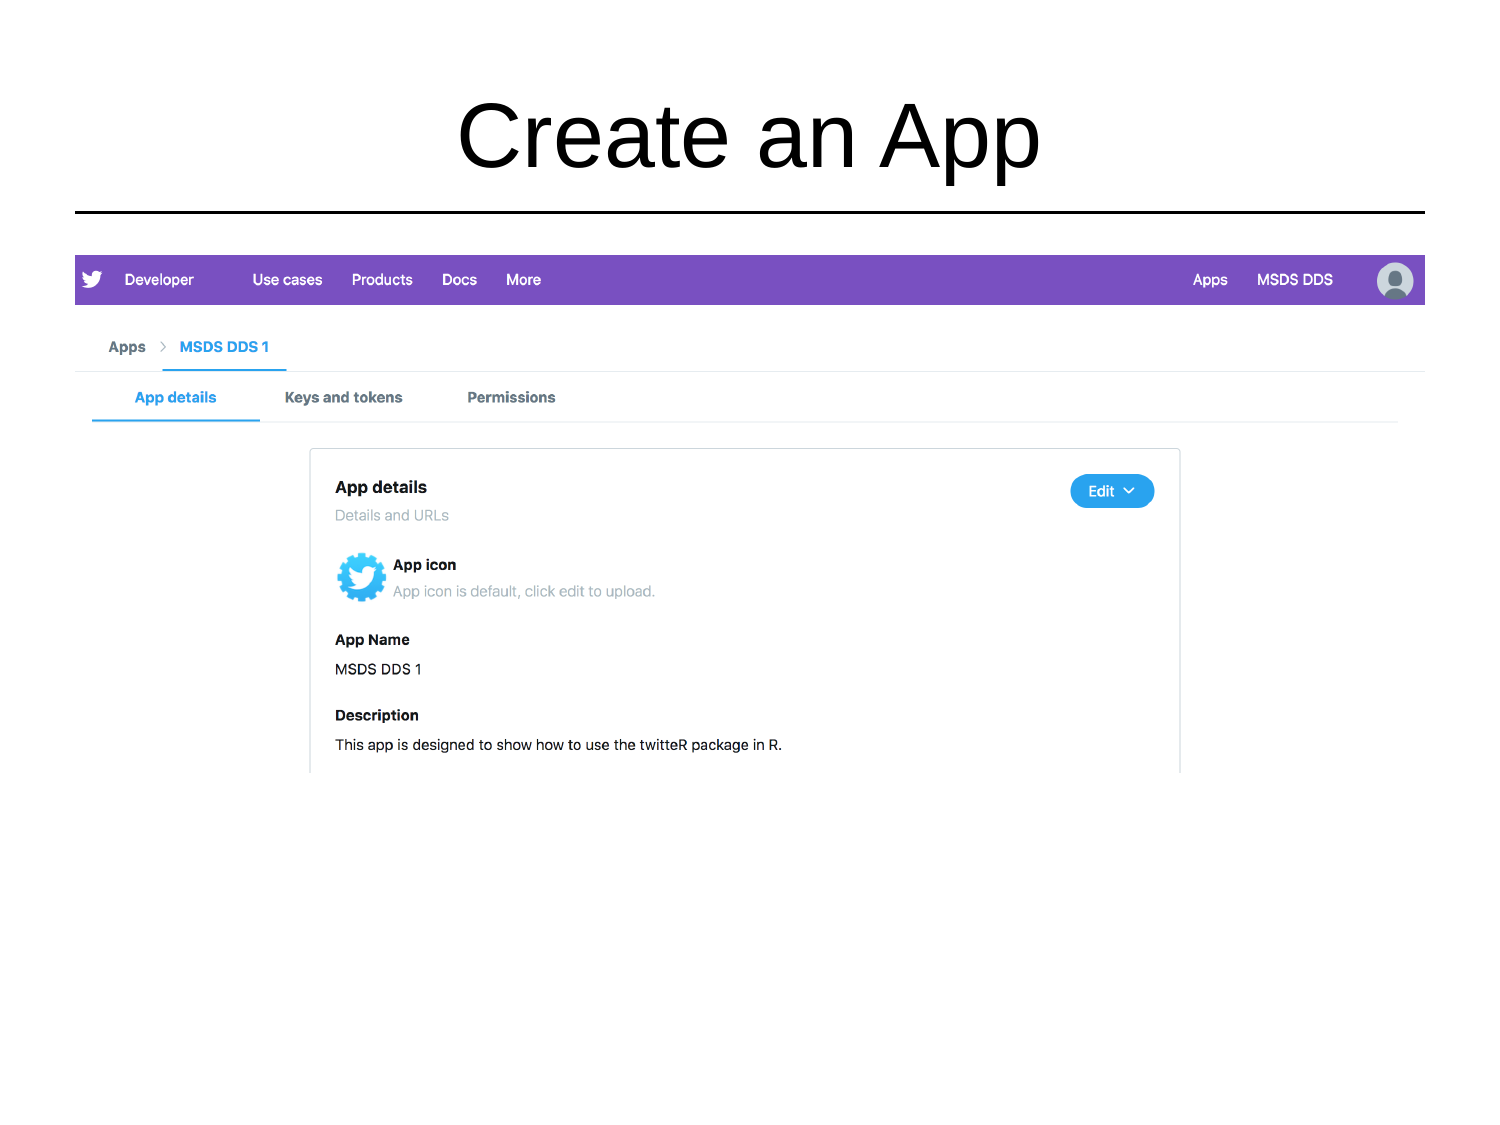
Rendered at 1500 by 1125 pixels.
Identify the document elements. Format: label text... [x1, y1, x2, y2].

picture [74, 255, 1426, 773]
title Create an App [75, 37, 1425, 225]
